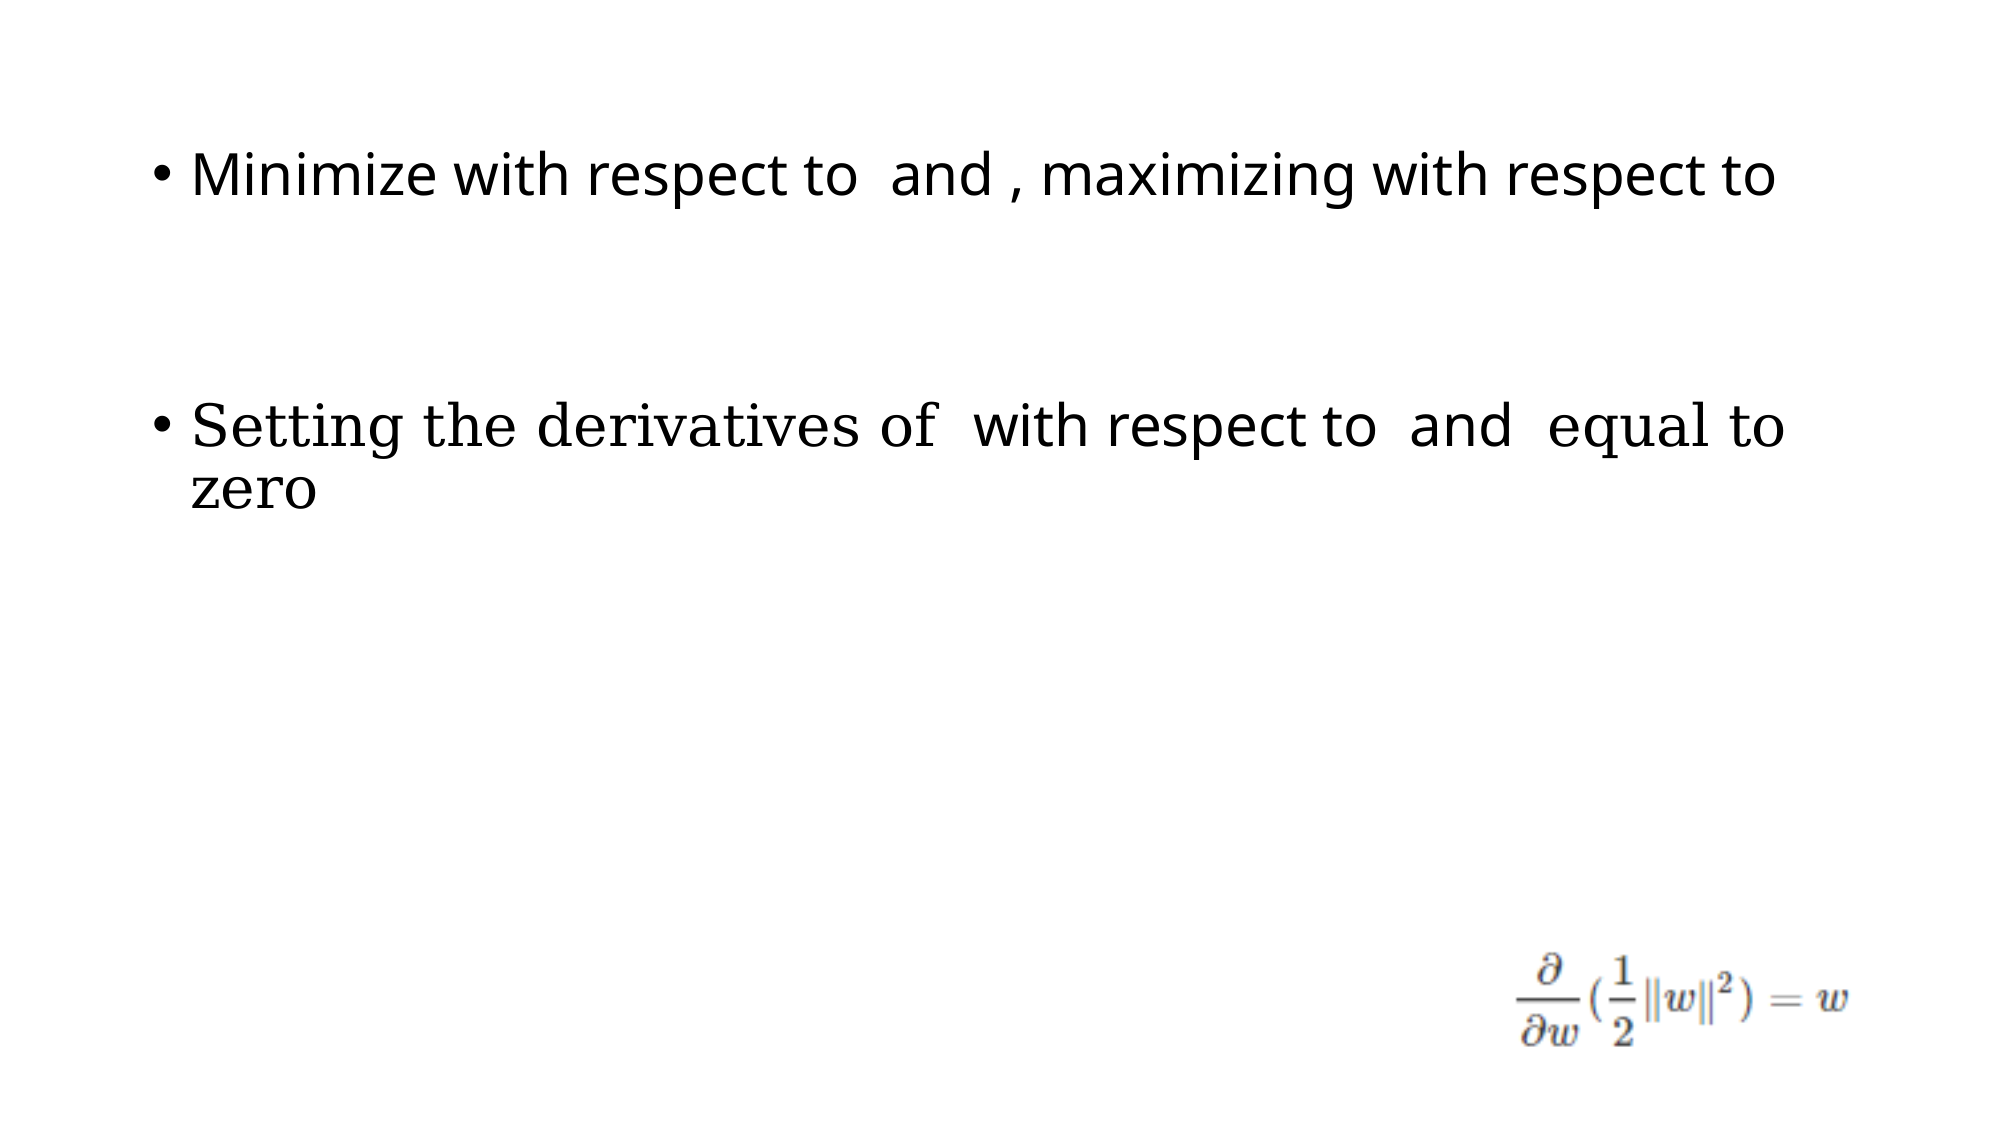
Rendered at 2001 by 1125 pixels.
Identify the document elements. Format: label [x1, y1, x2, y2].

picture [1496, 916, 1875, 1071]
